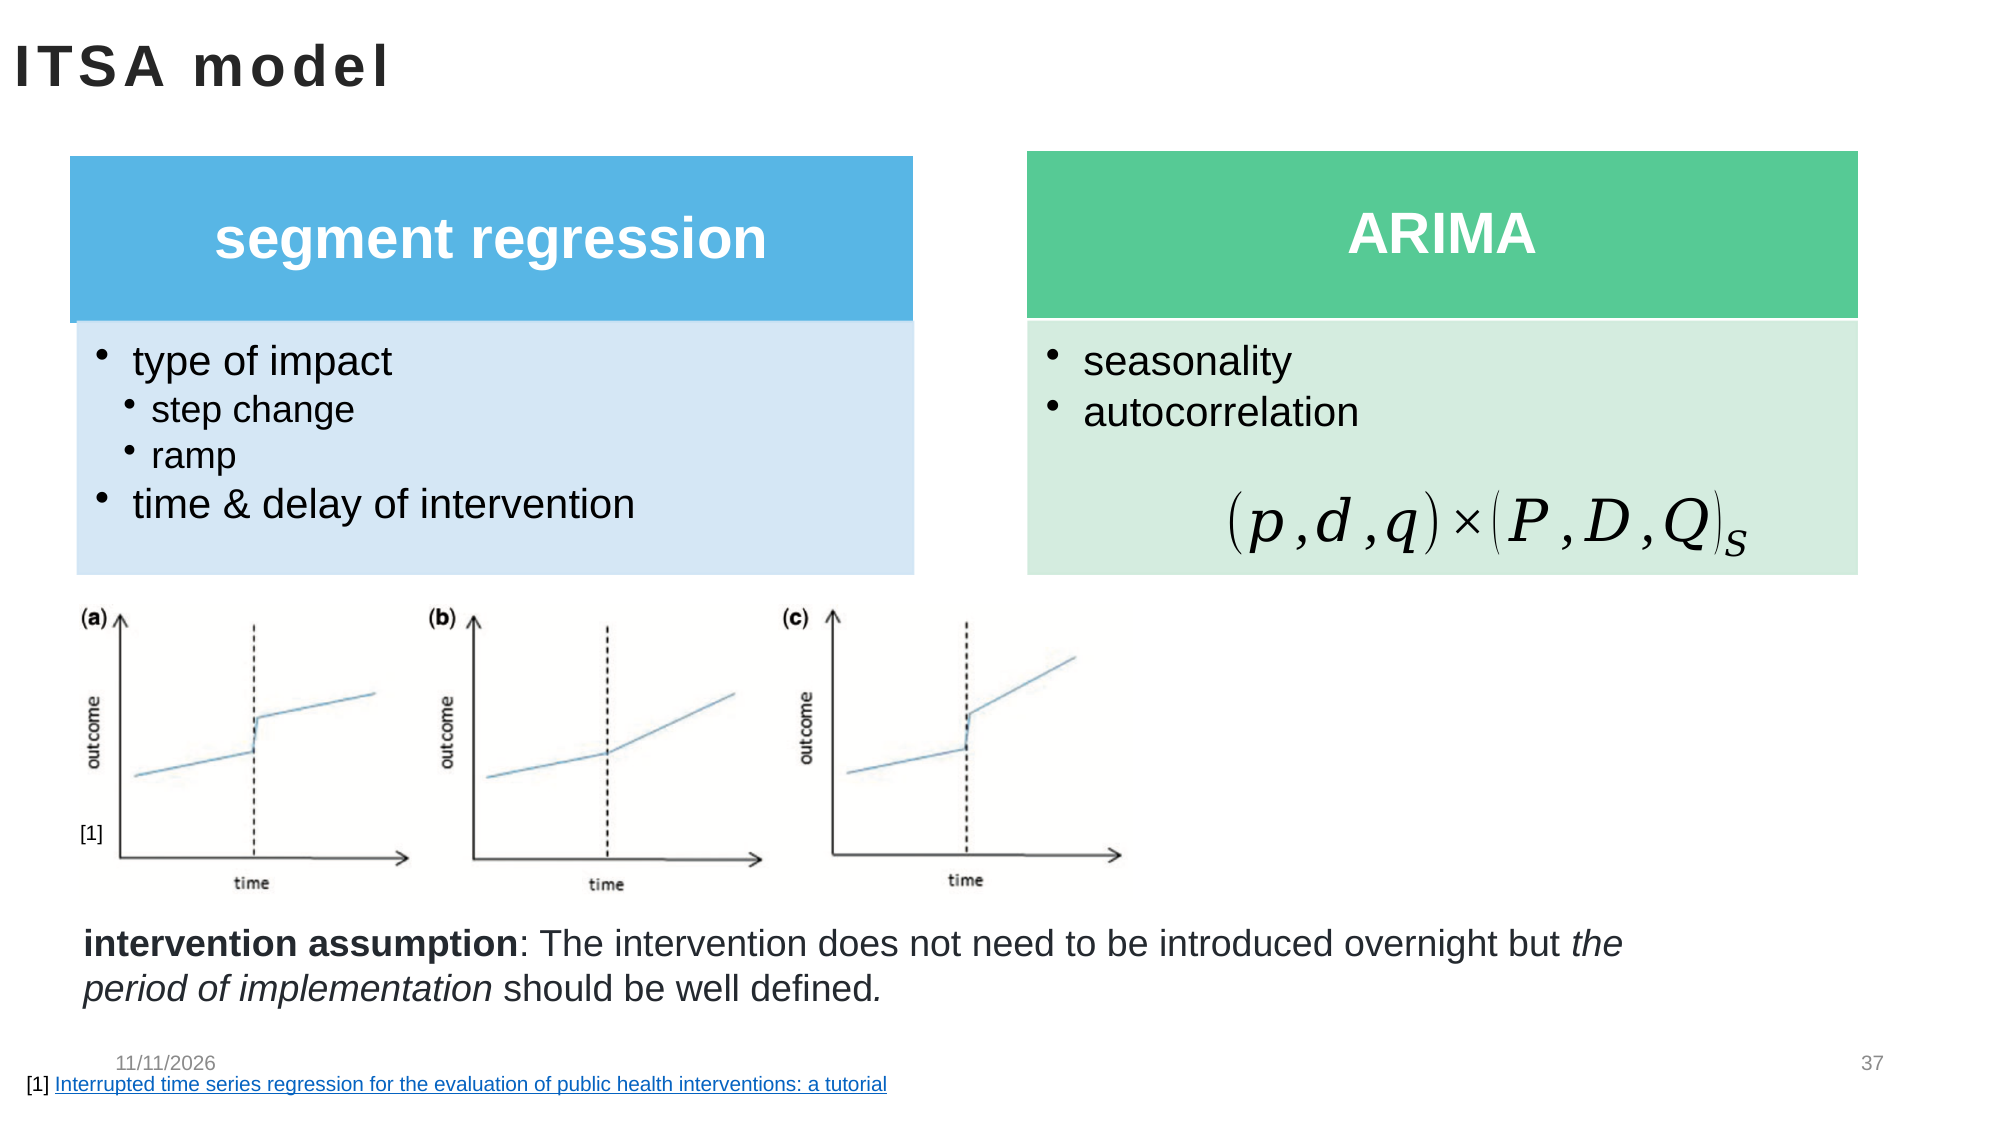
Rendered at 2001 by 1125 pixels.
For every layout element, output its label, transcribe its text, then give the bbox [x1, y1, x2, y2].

text_box intervention assumption: The intervention does not need to be introduced overnight but the period of implementation should be well defined. [68, 911, 1730, 1017]
text_box ITSA model [0, 0, 806, 127]
text_box [1] Interrupted time series regression for the evaluation of public health interventions: a tutorial [11, 1063, 914, 1104]
picture [68, 590, 1133, 900]
slide_number 37 [1456, 1035, 1900, 1088]
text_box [70, 147, 1857, 574]
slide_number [100, 1035, 544, 1088]
